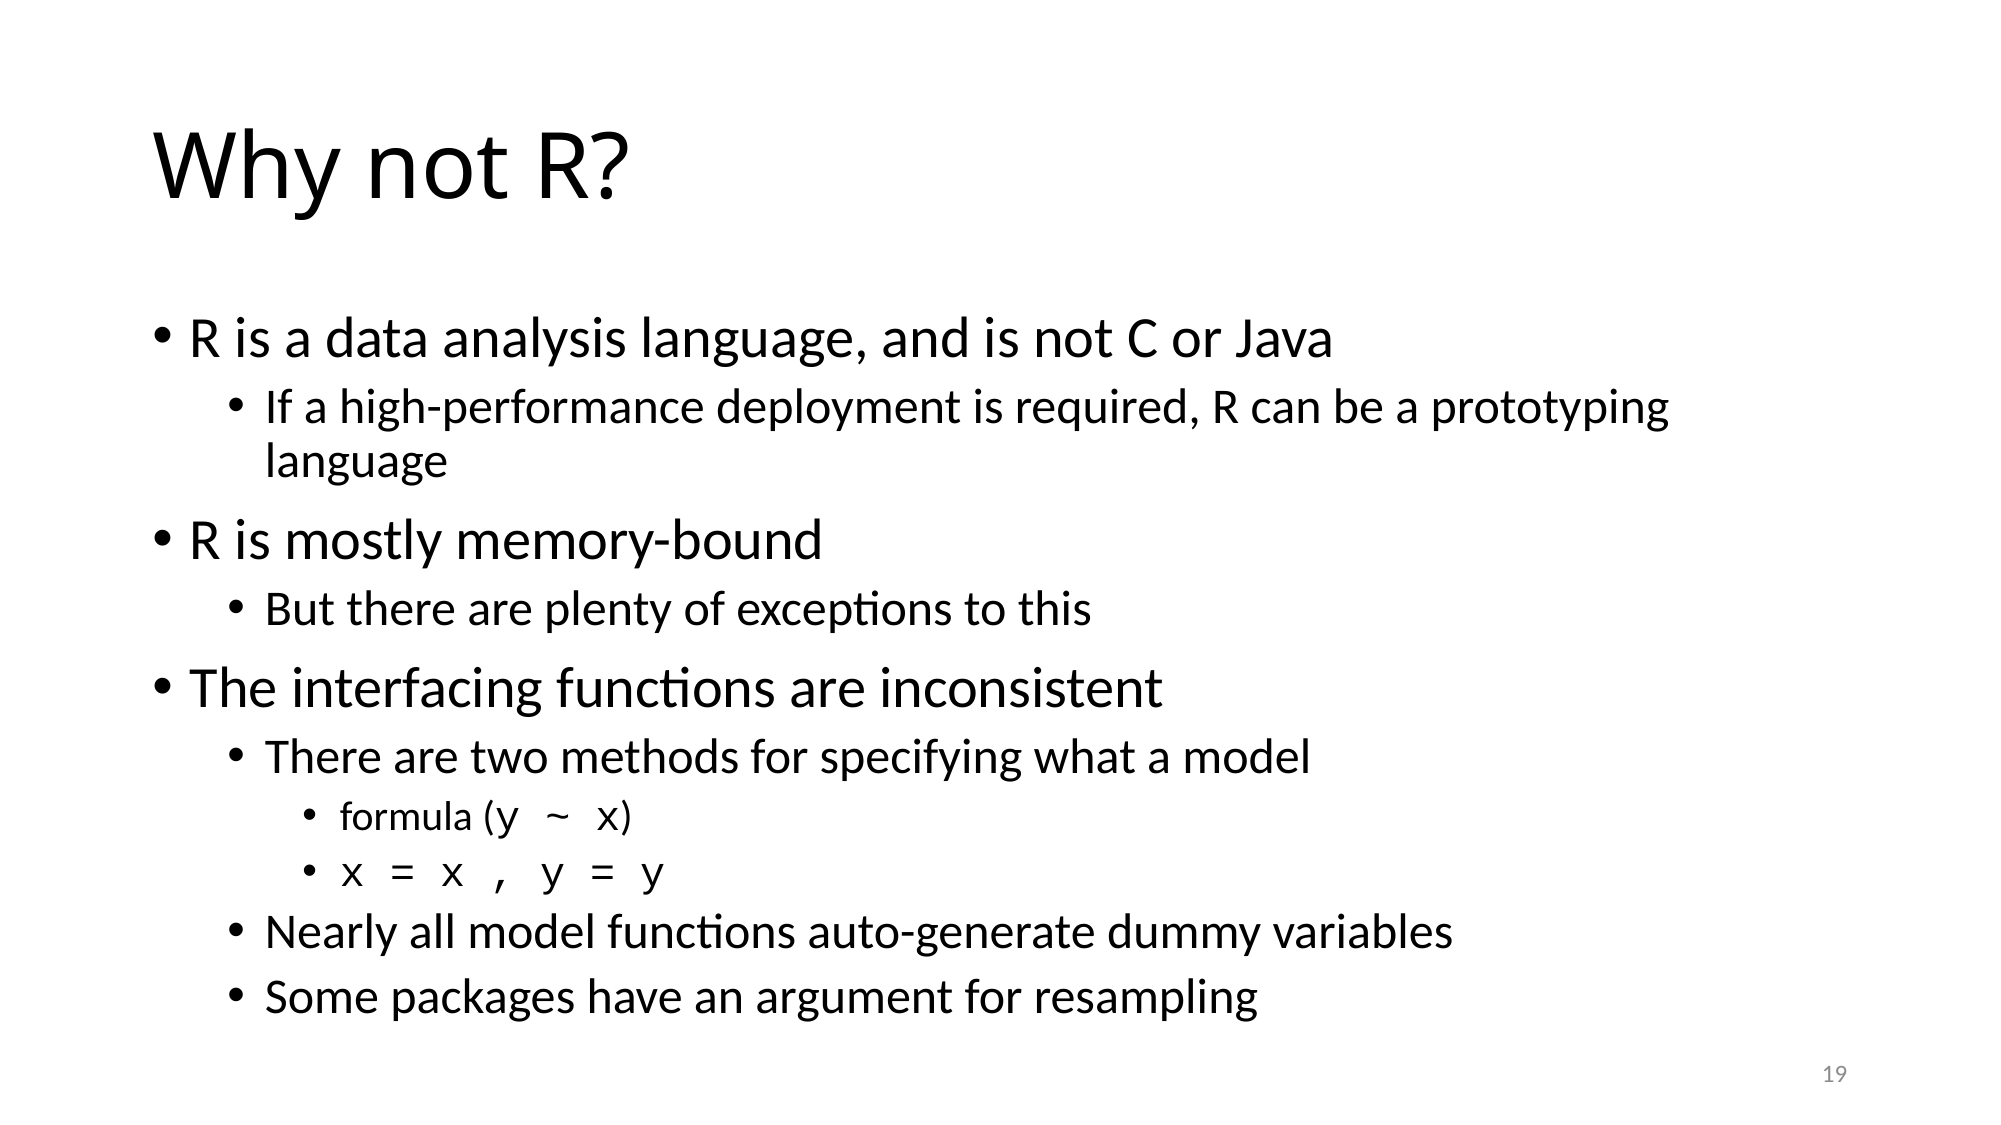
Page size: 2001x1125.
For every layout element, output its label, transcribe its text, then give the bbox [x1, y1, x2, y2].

slide_number 19 [1412, 1042, 1863, 1103]
title Why not R? [137, 59, 1863, 278]
list R is a data analysis language, and is not C or Java If a high-performance deployment is required, R can be a prototyping language R is mostly memory-bound But there are plenty of exceptions to this The interfacing functions are inconsistent There are two methods for specifying what a model formula (y ~ x) x = x , y = y Nearly all model functions auto-generate dummy variables Some packages have an argument for resampling [137, 299, 1863, 1049]
